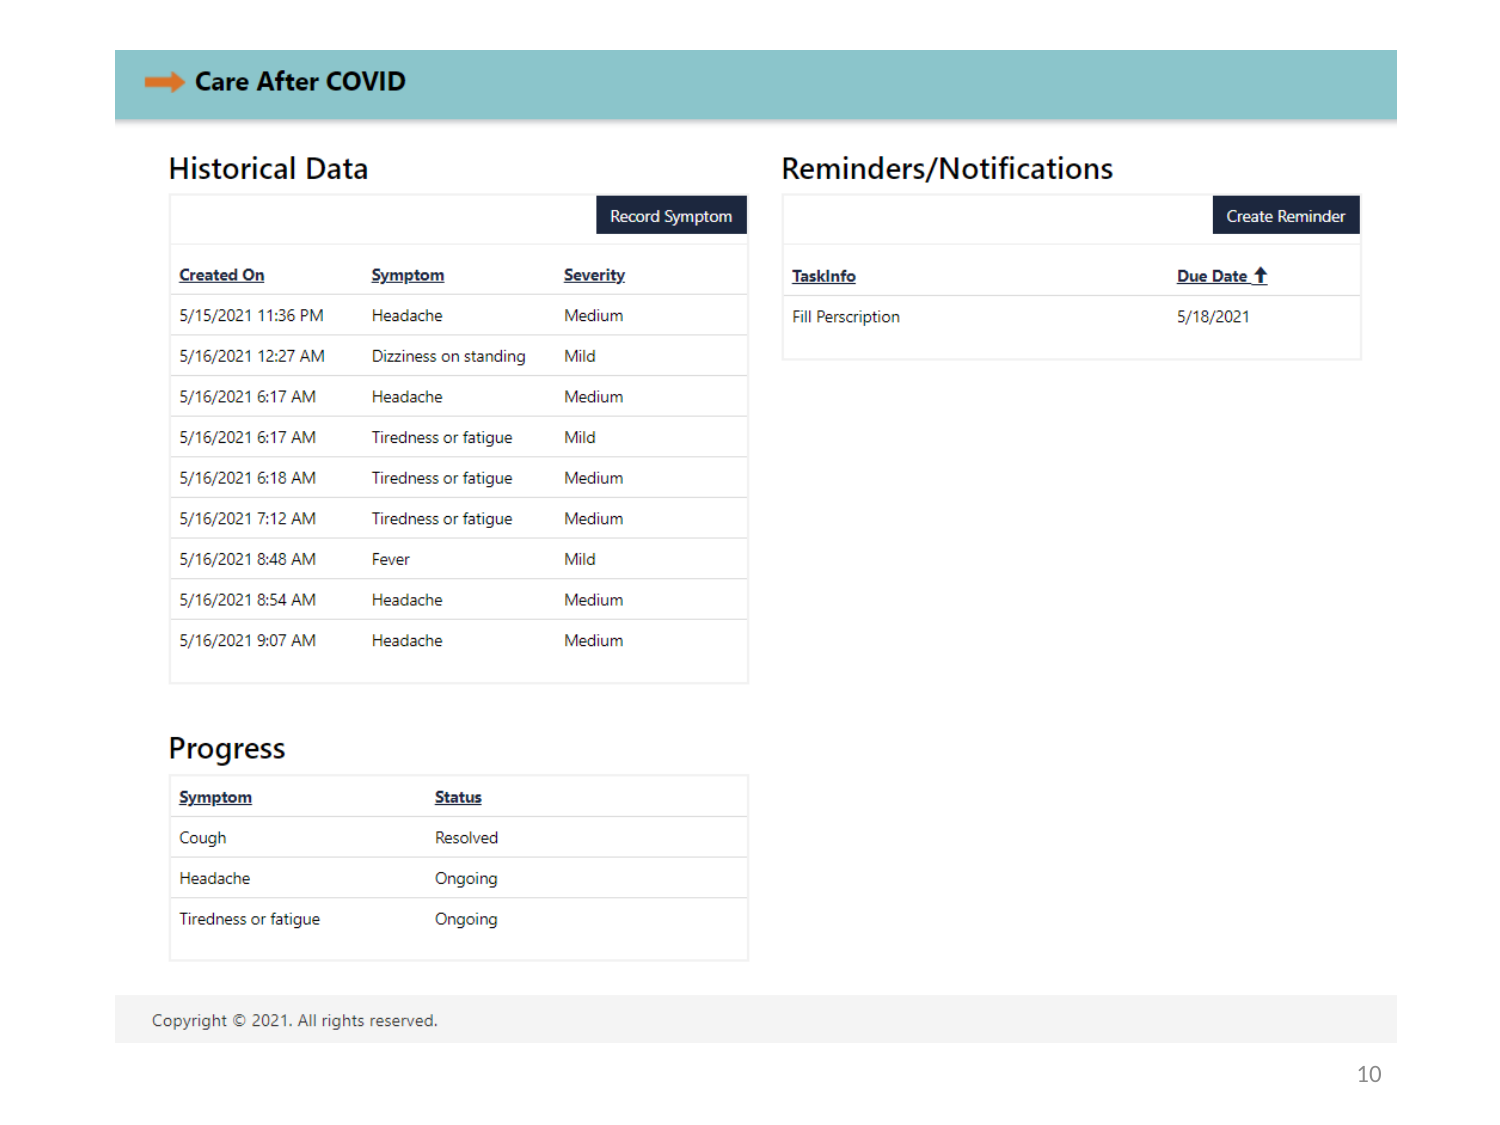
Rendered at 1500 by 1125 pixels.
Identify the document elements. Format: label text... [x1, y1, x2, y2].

picture [115, 50, 1397, 1043]
slide_number 10 [1059, 1043, 1397, 1103]
